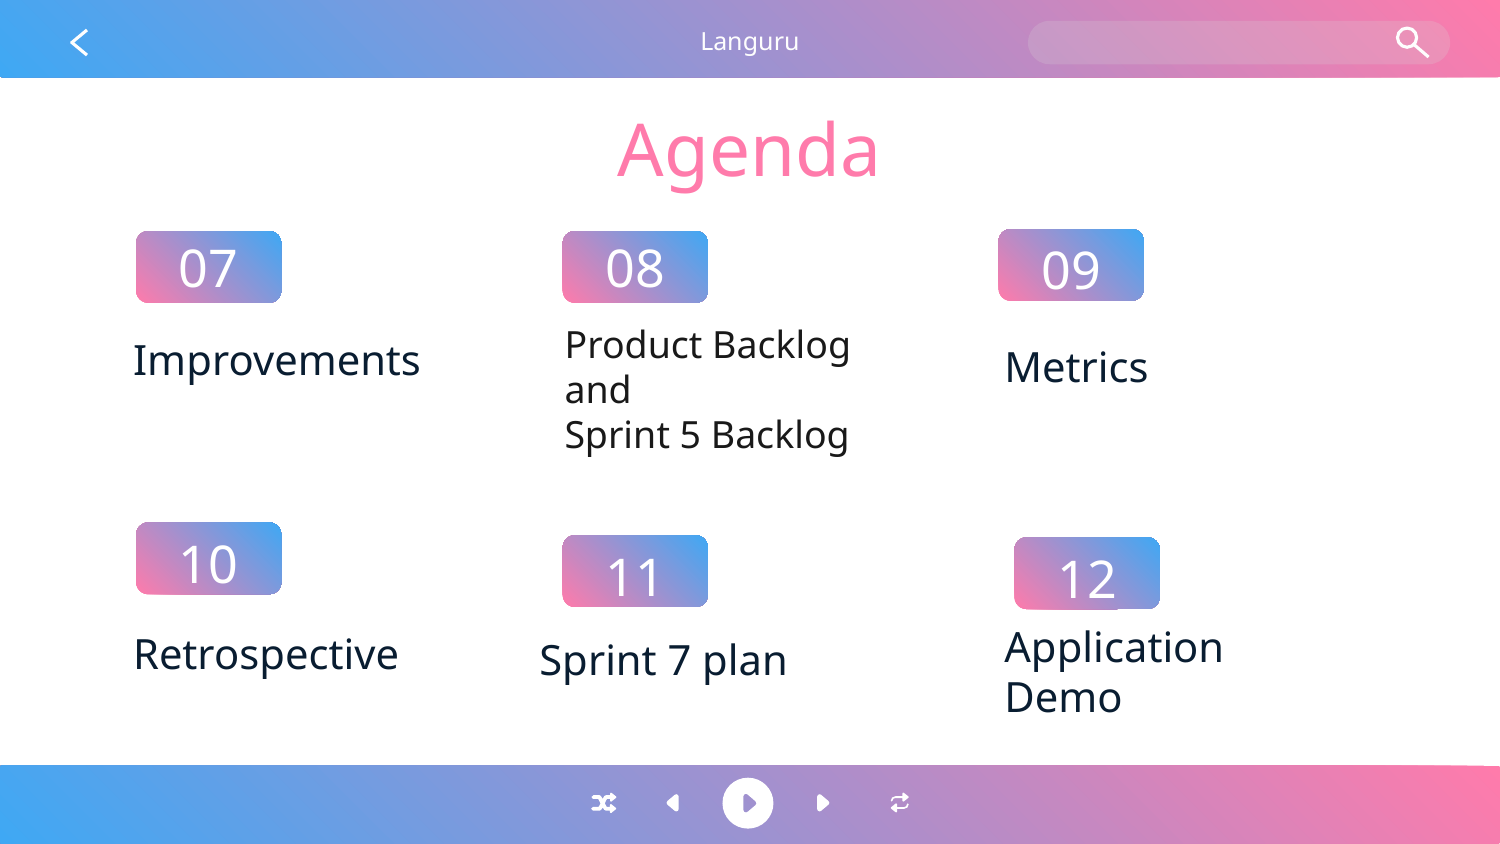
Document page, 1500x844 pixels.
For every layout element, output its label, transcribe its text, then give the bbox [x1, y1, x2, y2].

text_box [1001, 229, 1141, 233]
text_box [1017, 537, 1157, 541]
title 11 [562, 539, 708, 612]
text_box Metrics [989, 347, 1391, 435]
title 10 [136, 526, 282, 599]
text_box Application Demo [989, 627, 1359, 715]
title 08 [562, 231, 708, 303]
text_box Product Backlog and Sprint 5 Backlog [549, 345, 951, 432]
text_box Retrospective [118, 609, 545, 696]
text_box Languru [615, 10, 885, 66]
title 09 [998, 233, 1144, 305]
title Agenda [118, 88, 1382, 183]
text_box Improvements [118, 315, 545, 403]
text_box Sprint 7 plan [524, 594, 976, 681]
title 12 [1014, 541, 1160, 614]
title 07 [136, 231, 282, 303]
text_box [139, 522, 278, 526]
text_box [566, 535, 705, 539]
